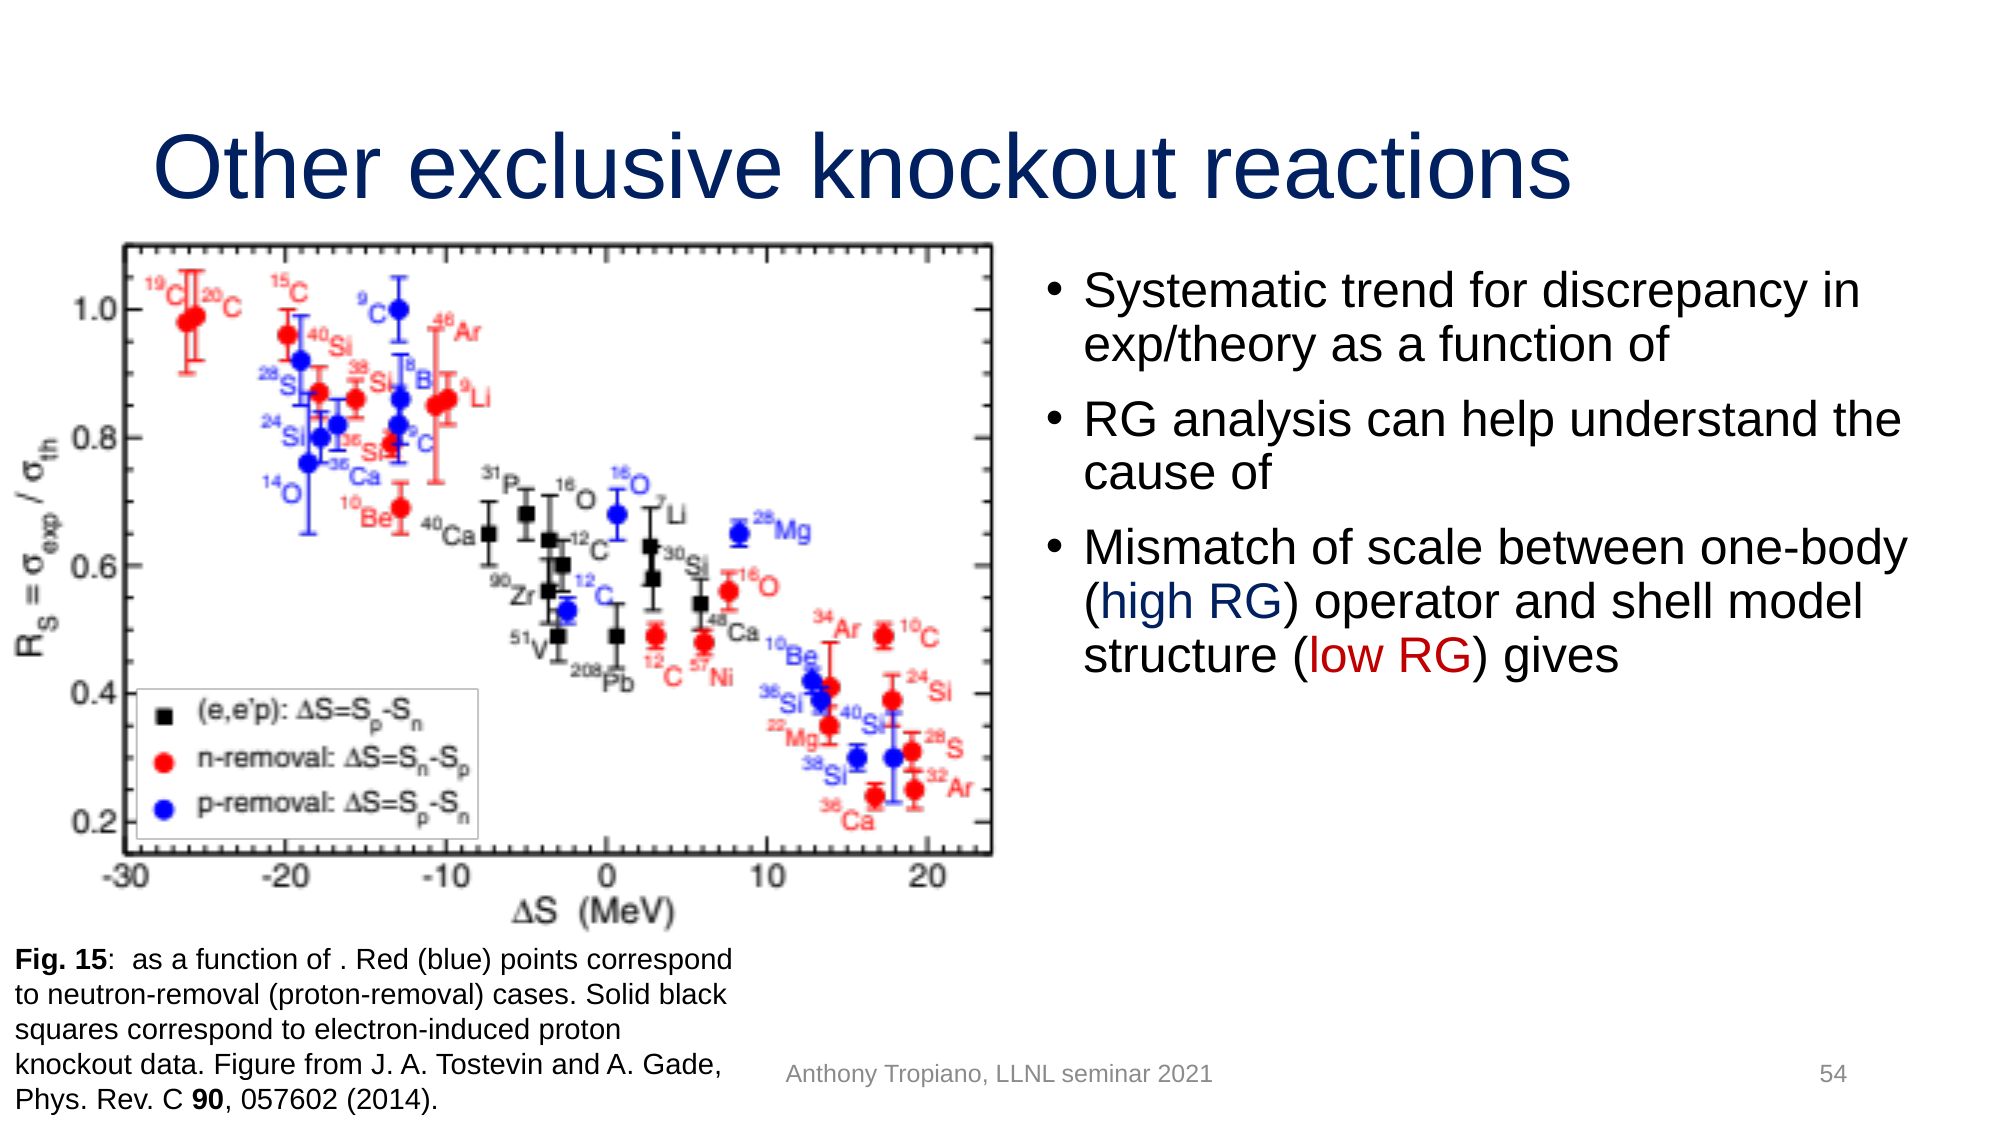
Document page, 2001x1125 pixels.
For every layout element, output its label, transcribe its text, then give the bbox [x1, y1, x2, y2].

picture [0, 227, 1009, 933]
slide_number 54 [1412, 1042, 1863, 1103]
title Other exclusive knockout reactions [137, 59, 1863, 278]
footer Anthony Tropiano, LLNL seminar 2021 [662, 1042, 1338, 1103]
